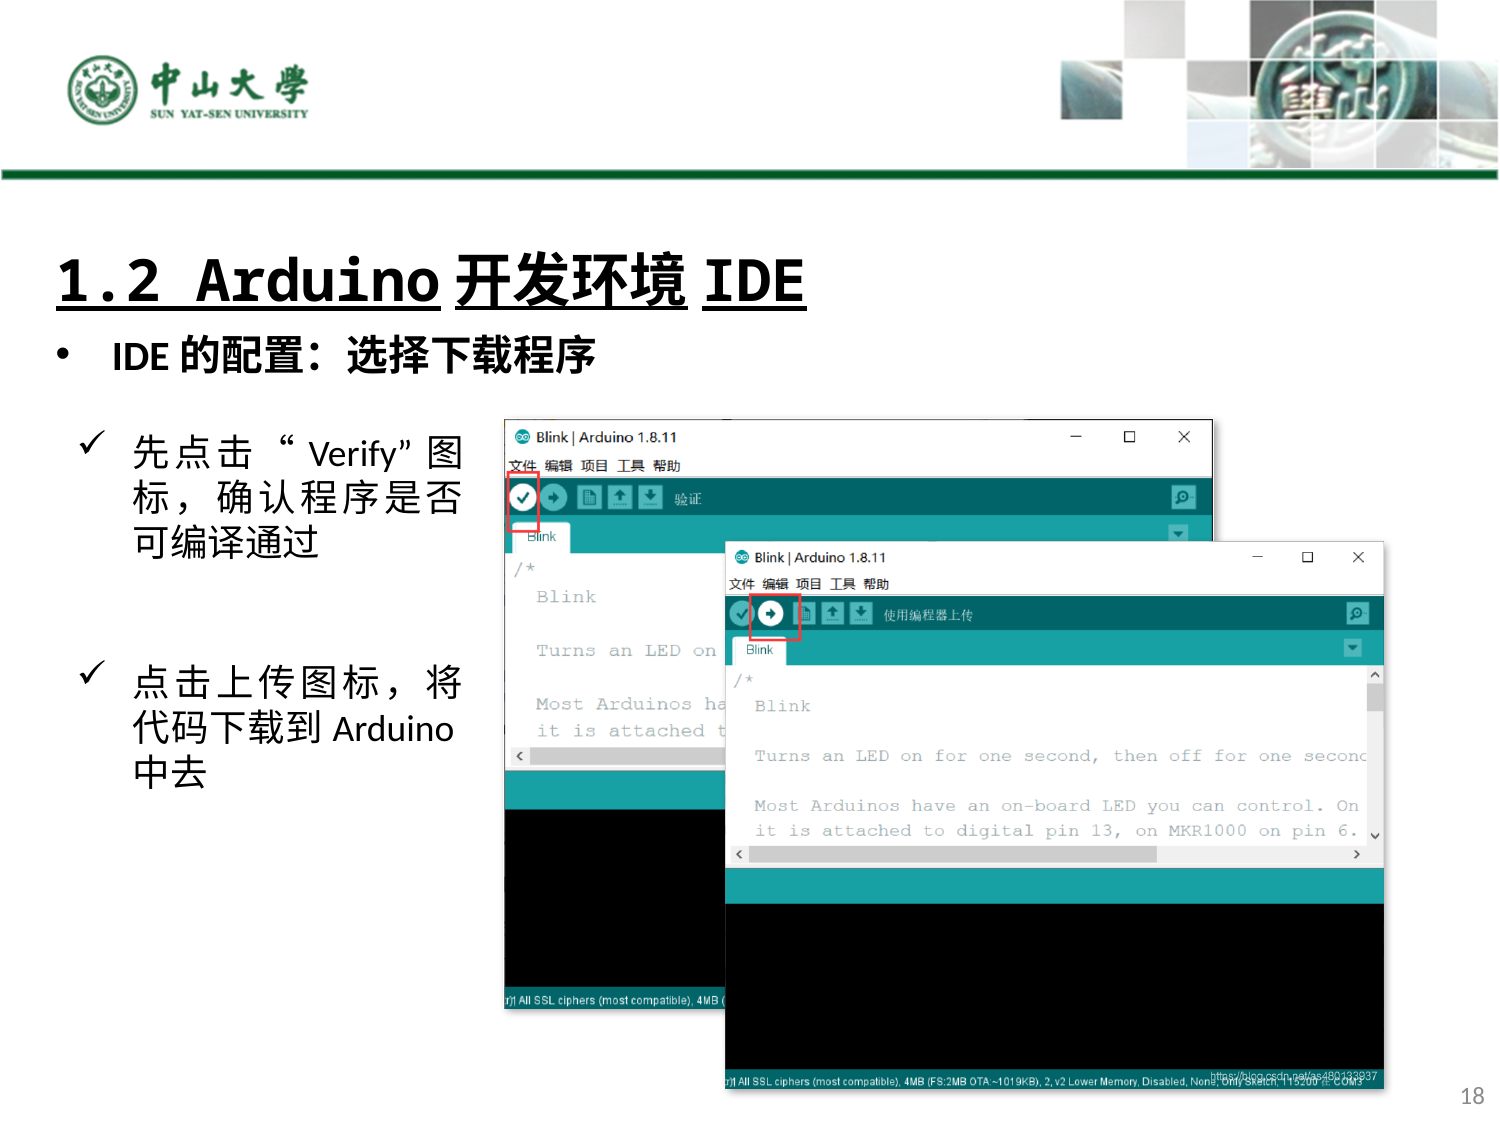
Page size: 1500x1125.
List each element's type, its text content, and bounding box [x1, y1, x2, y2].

text_box 1.2 Arduino开发环境IDE [40, 220, 1436, 339]
picture [0, 168, 1500, 182]
text_box IDE的配置：选择下载程序 [40, 321, 1379, 386]
text_box 先点击“Verify”图标，确认程序是否可编译通过 点击上传图标，将代码下载到Arduino中去 [61, 421, 479, 801]
slide_number 18 [1162, 1065, 1500, 1125]
picture [503, 418, 1384, 1090]
